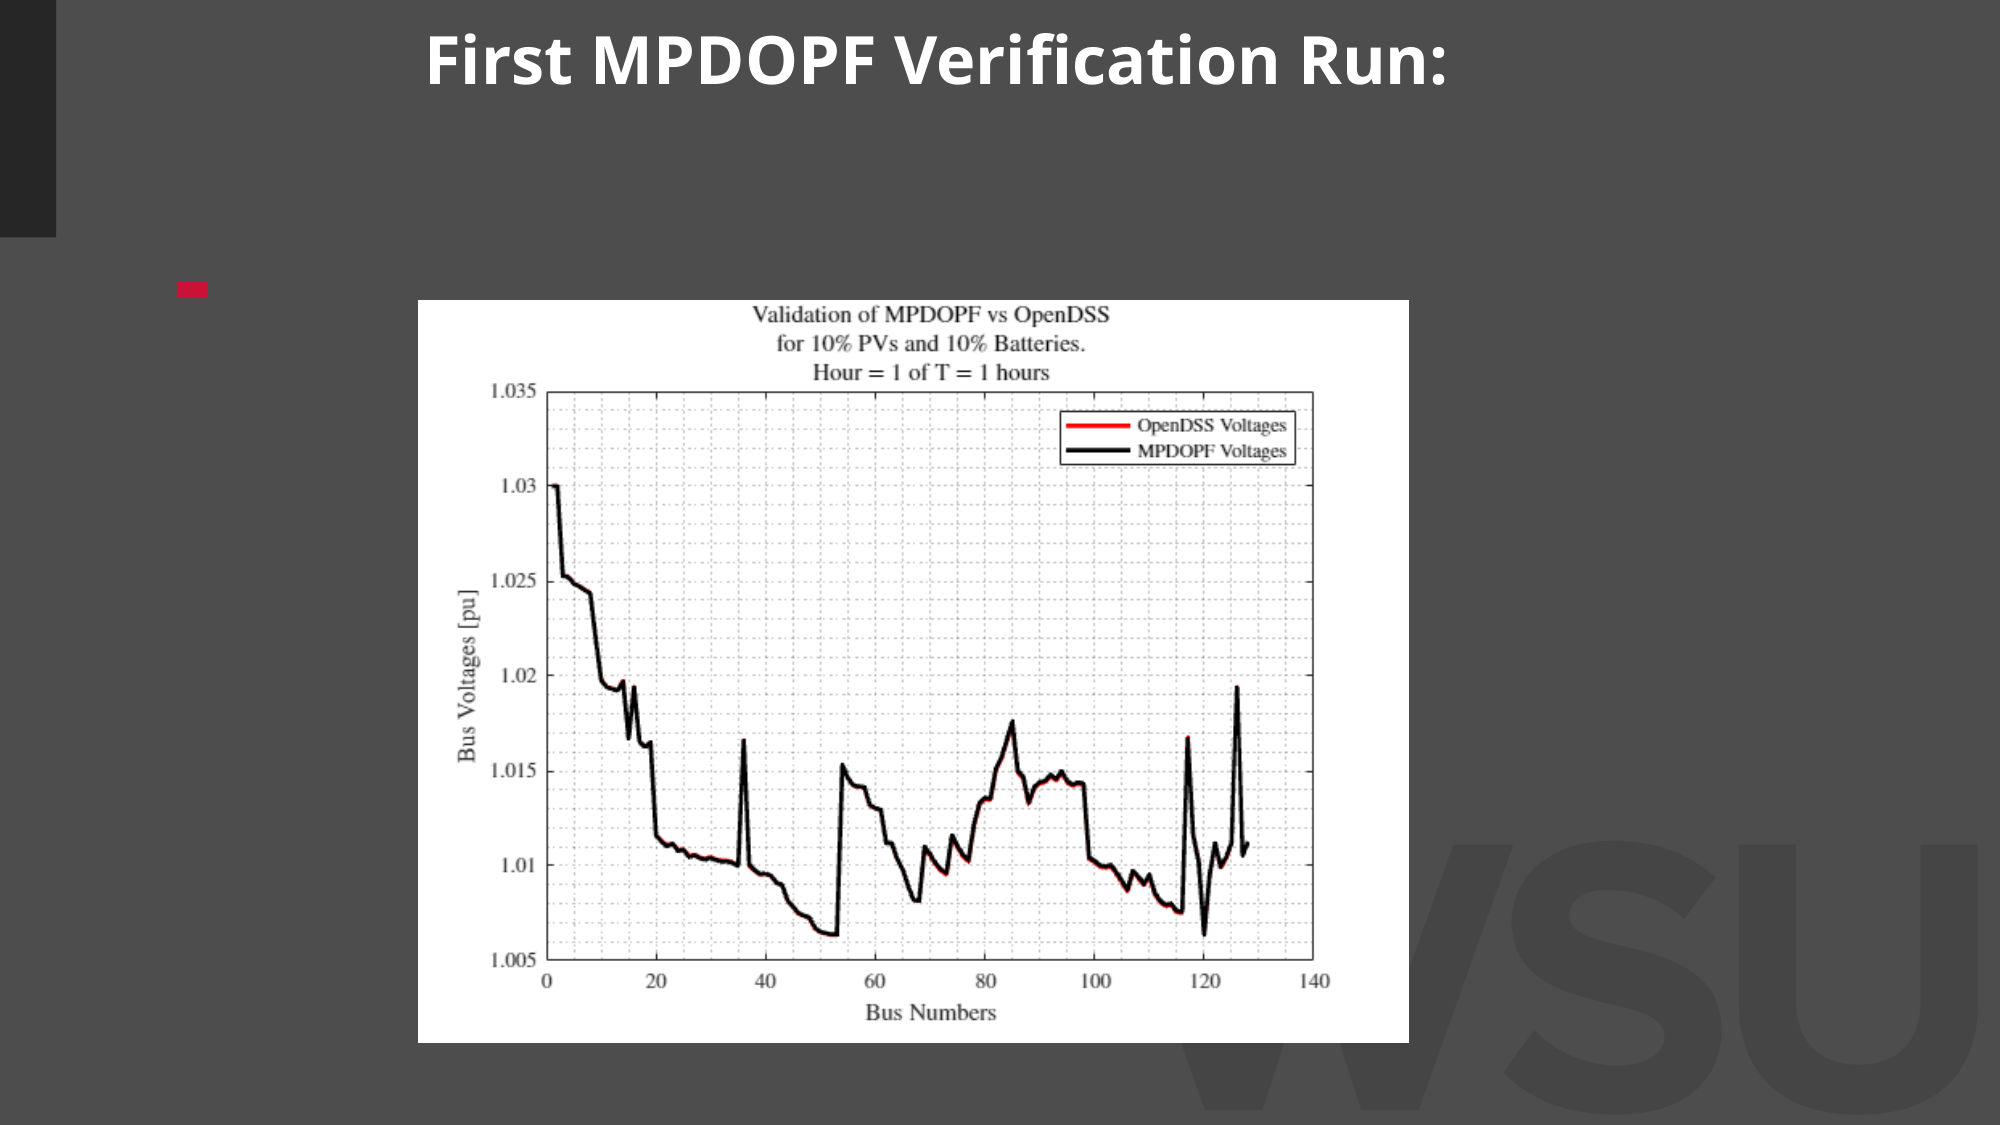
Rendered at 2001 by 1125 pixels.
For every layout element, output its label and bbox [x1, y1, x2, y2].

picture [417, 300, 1979, 1115]
